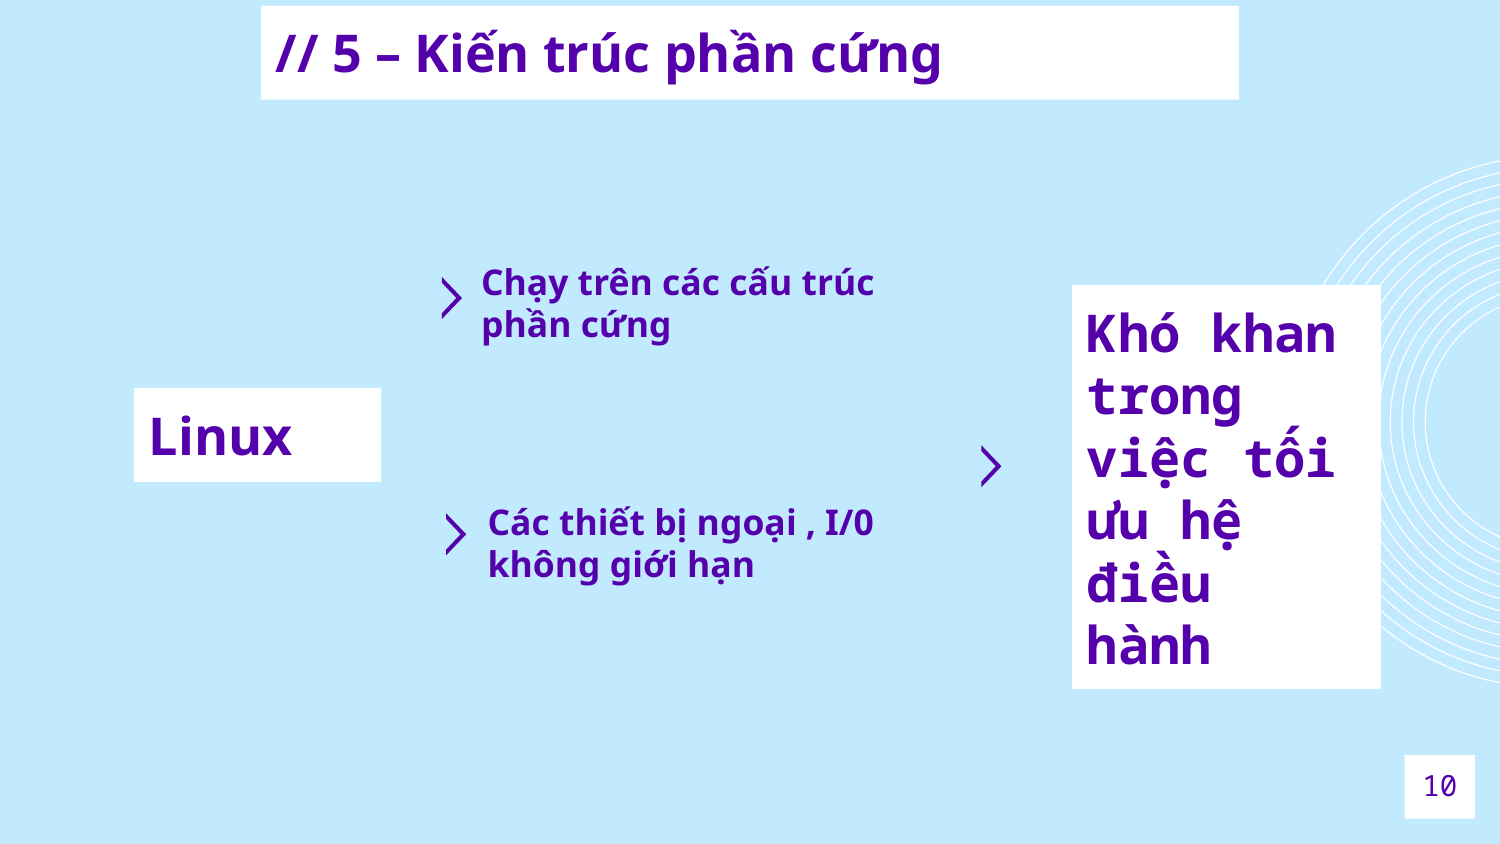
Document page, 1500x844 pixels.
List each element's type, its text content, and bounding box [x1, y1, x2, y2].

text_box Linux [134, 387, 382, 482]
text_box [446, 513, 467, 556]
text_box [441, 276, 462, 320]
text_box Khó khan trong việc tối ưu hệ điều hành [1072, 285, 1381, 690]
title // 5 – Kiến trúc phần cứng [260, 5, 1240, 100]
text_box Chạy trên các cấu trúc phần cứng [466, 244, 910, 360]
text_box Các thiết bị ngoại , I/0 không giới hạn [472, 484, 911, 600]
text_box [981, 445, 1002, 488]
slide_number 10 [1404, 755, 1475, 819]
